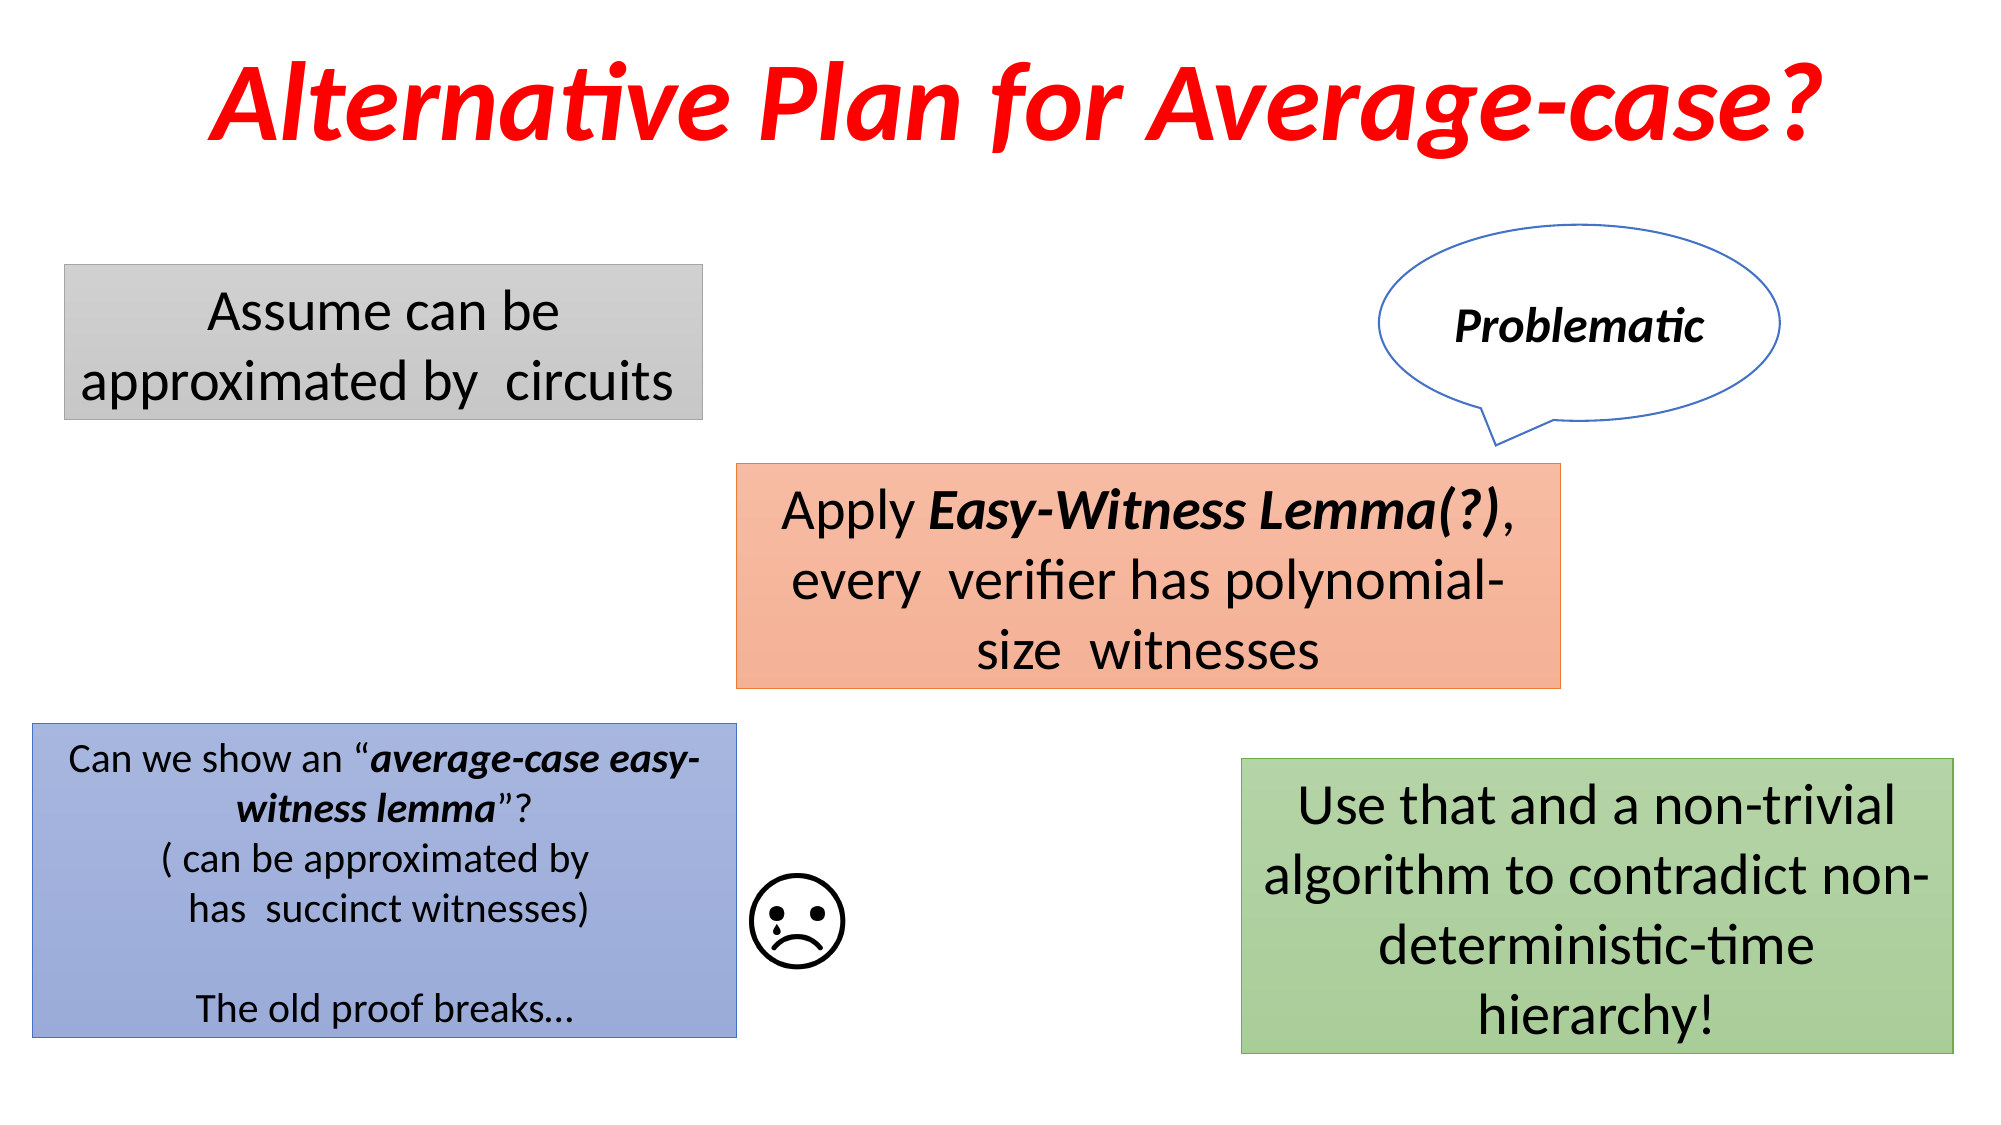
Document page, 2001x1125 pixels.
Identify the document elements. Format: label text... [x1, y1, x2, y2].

picture [736, 860, 858, 982]
text_box Problematic [1377, 223, 1781, 447]
text_box Alternative Plan for Average-case? [0, 15, 2000, 193]
text_box Use that and a non-trivial algorithm to contradict non-deterministic-time hierarchy! [1241, 758, 1954, 1054]
